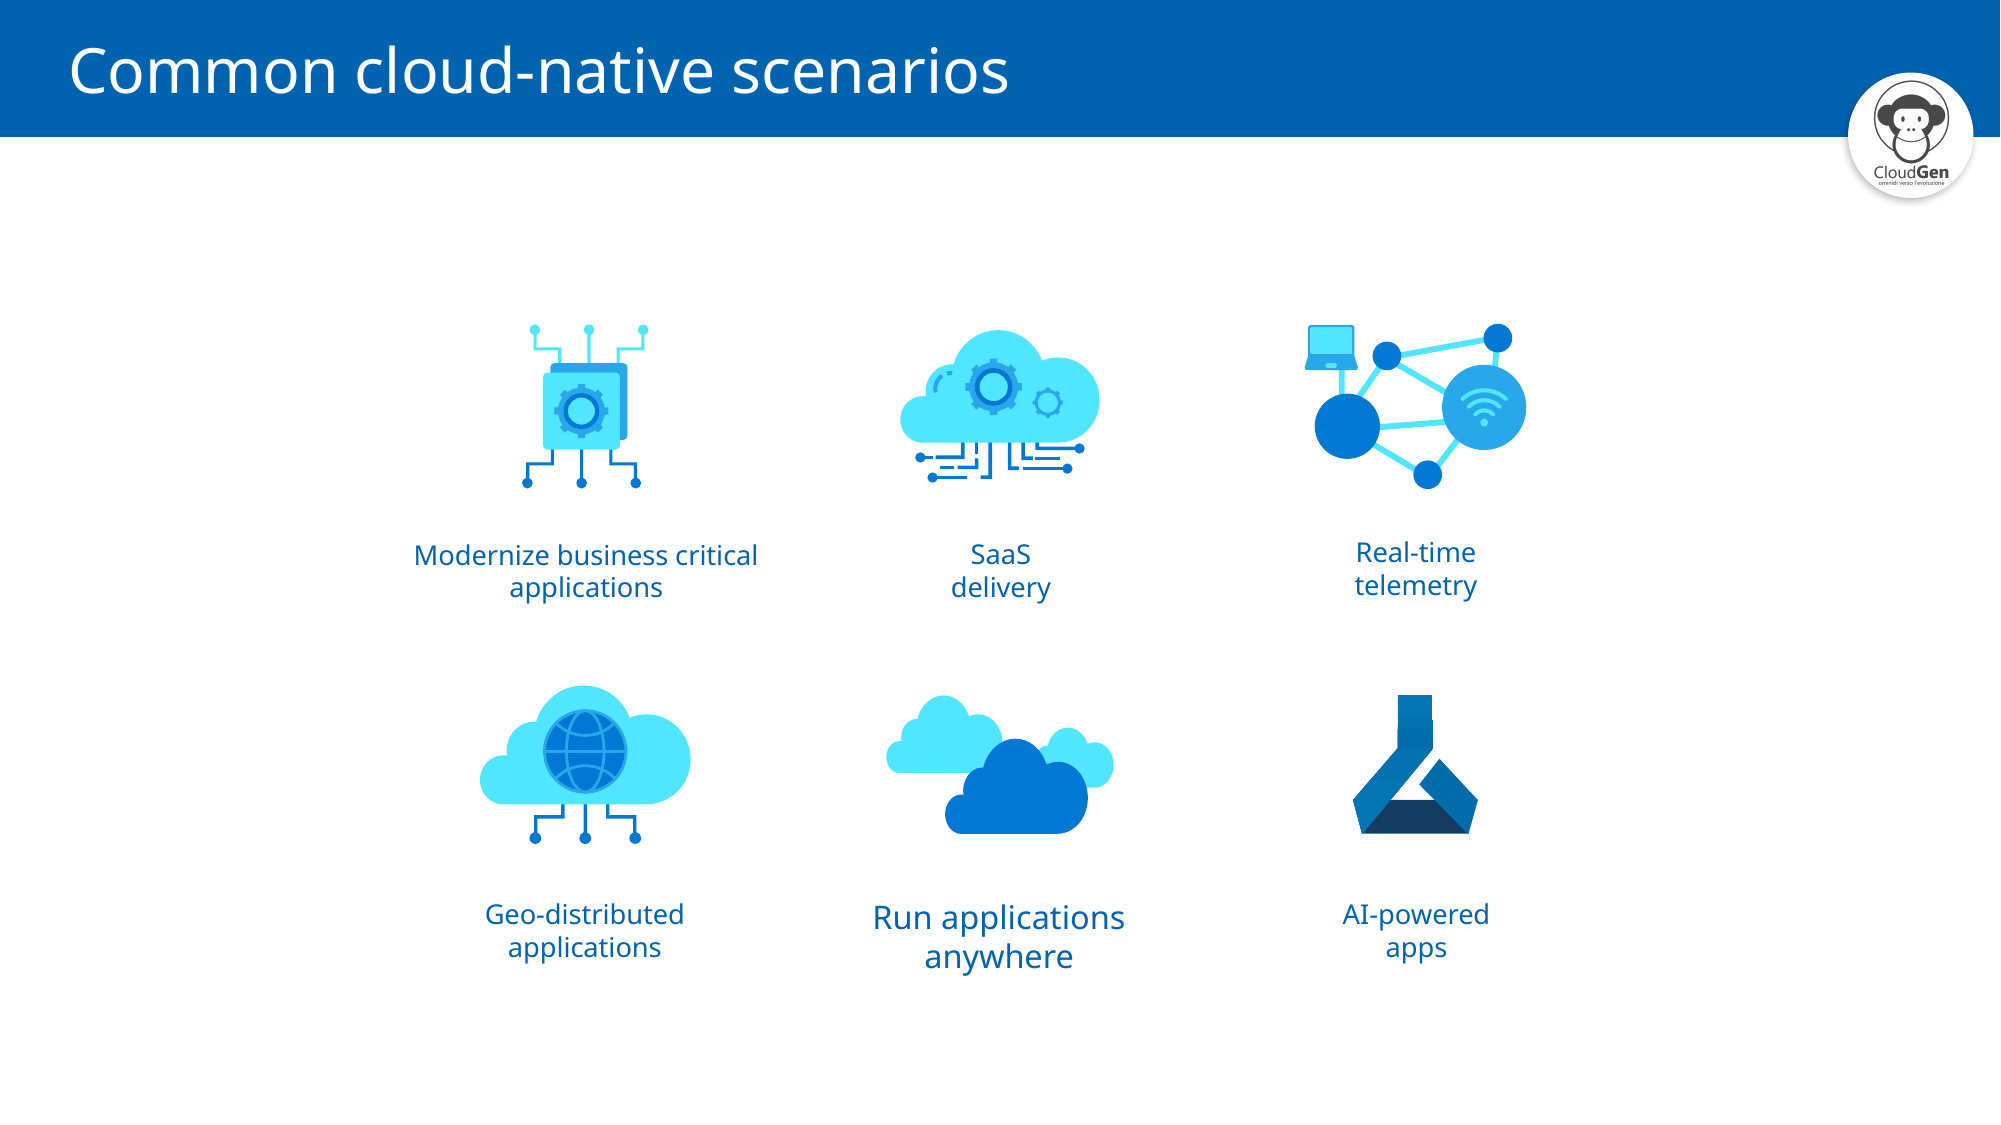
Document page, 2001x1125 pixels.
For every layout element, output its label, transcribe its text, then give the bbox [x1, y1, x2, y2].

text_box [886, 695, 1114, 834]
title Common cloud-native scenarios [53, 22, 1324, 126]
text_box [479, 685, 691, 844]
text_box Geo-distributed applications [453, 889, 716, 971]
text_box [900, 330, 1100, 483]
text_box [1353, 694, 1478, 835]
picture [1855, 75, 1967, 187]
text_box Run applications anywhere [855, 889, 1143, 983]
text_box AI-powered apps [1303, 890, 1530, 972]
text_box SaaS delivery [910, 529, 1092, 611]
text_box Modernize business critical applications [395, 530, 777, 612]
text_box Real-time telemetry [1325, 528, 1507, 609]
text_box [522, 324, 649, 489]
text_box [1304, 323, 1527, 490]
